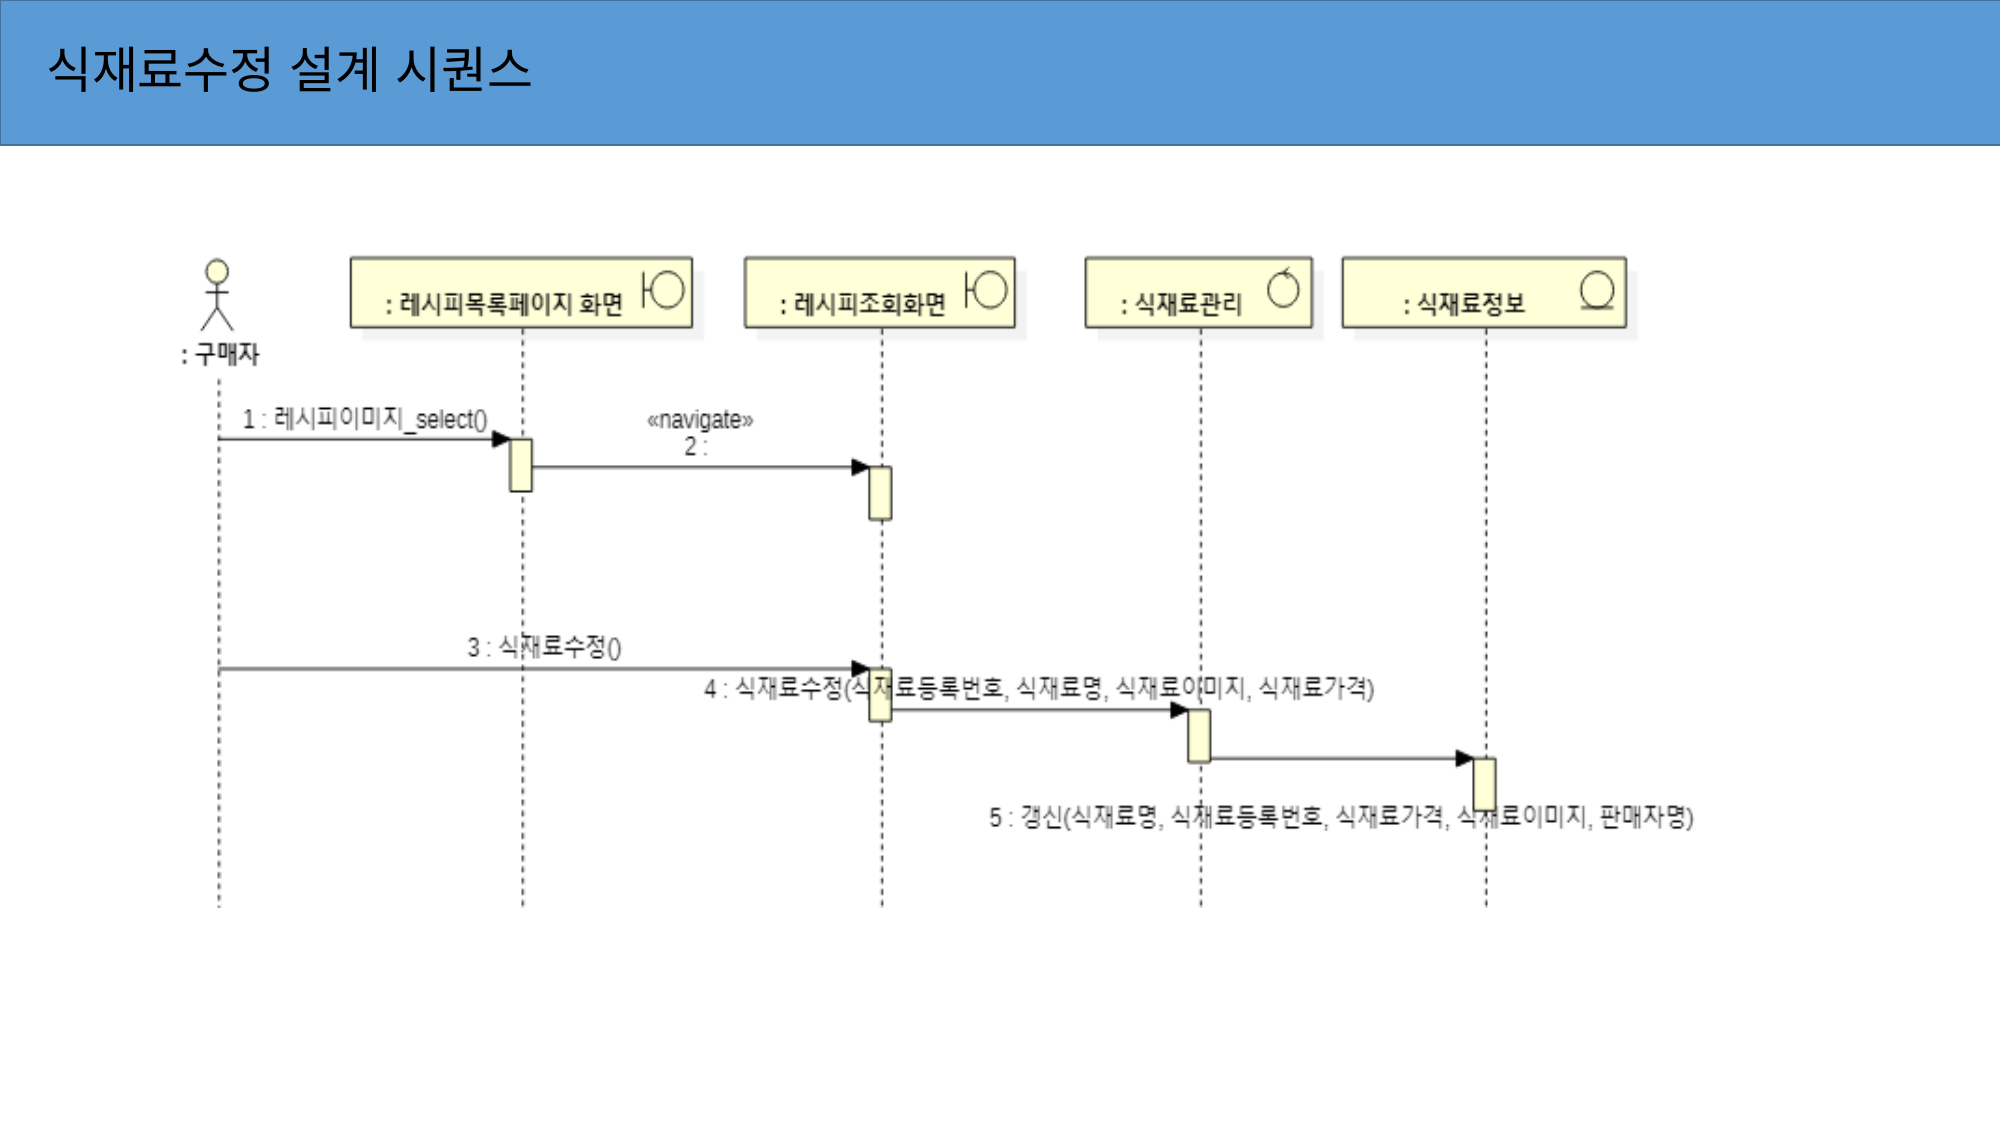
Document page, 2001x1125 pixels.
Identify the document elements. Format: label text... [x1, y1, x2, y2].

text_box [0, 0, 2000, 146]
picture [162, 242, 1734, 908]
title 식재료수정 설계 시퀀스 [31, 29, 1556, 116]
